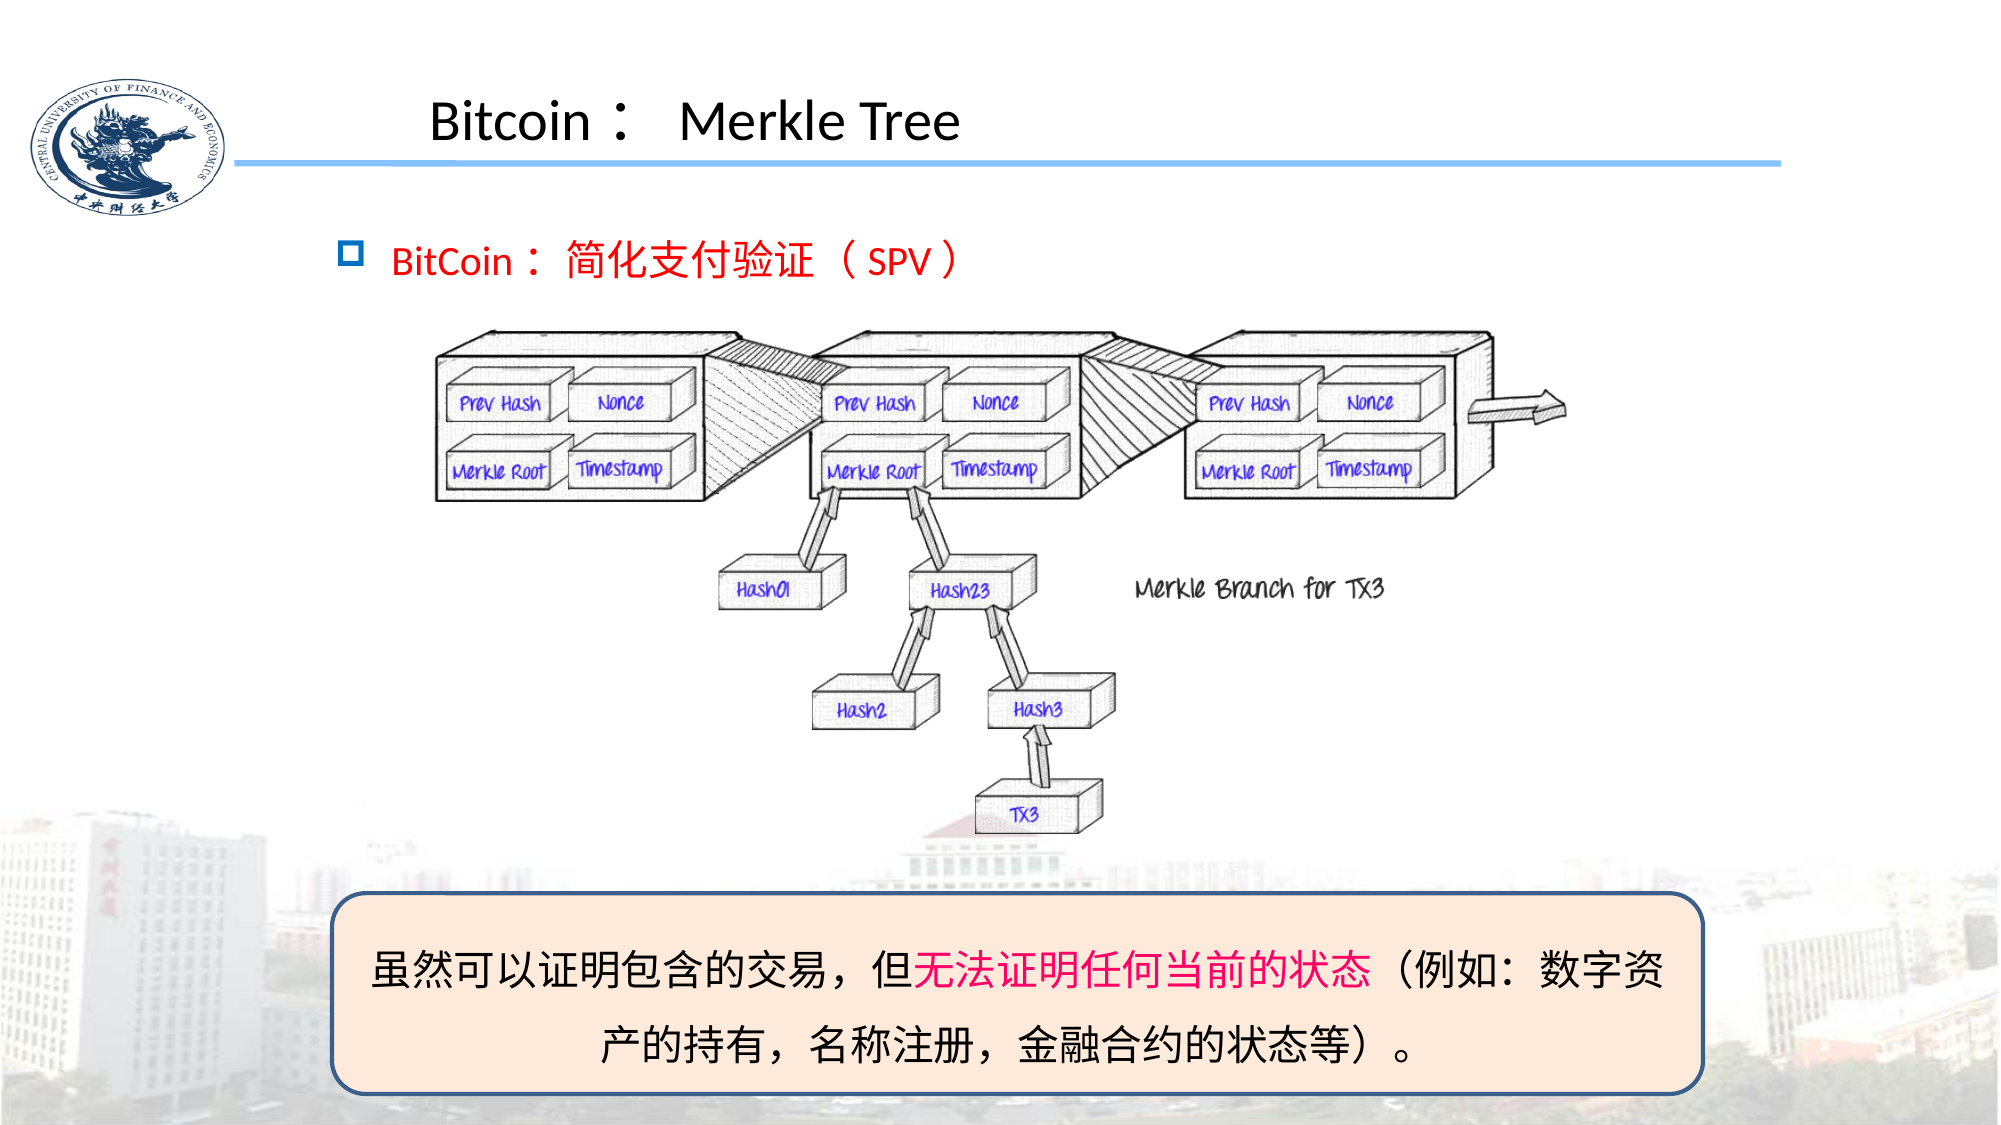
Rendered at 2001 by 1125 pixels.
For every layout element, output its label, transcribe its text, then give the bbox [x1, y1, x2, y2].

text_box Bitcoin：Merkle Tree [414, 75, 977, 160]
text_box BitCoin：简化支付验证（SPV） [320, 210, 1645, 282]
picture [0, 46, 266, 246]
picture [0, 315, 2000, 1125]
text_box 虽然可以证明包含的交易，但无法证明任何当前的状态（例如：数字资产的持有，名称注册，金融合约的状态等）。 [329, 891, 1706, 1097]
